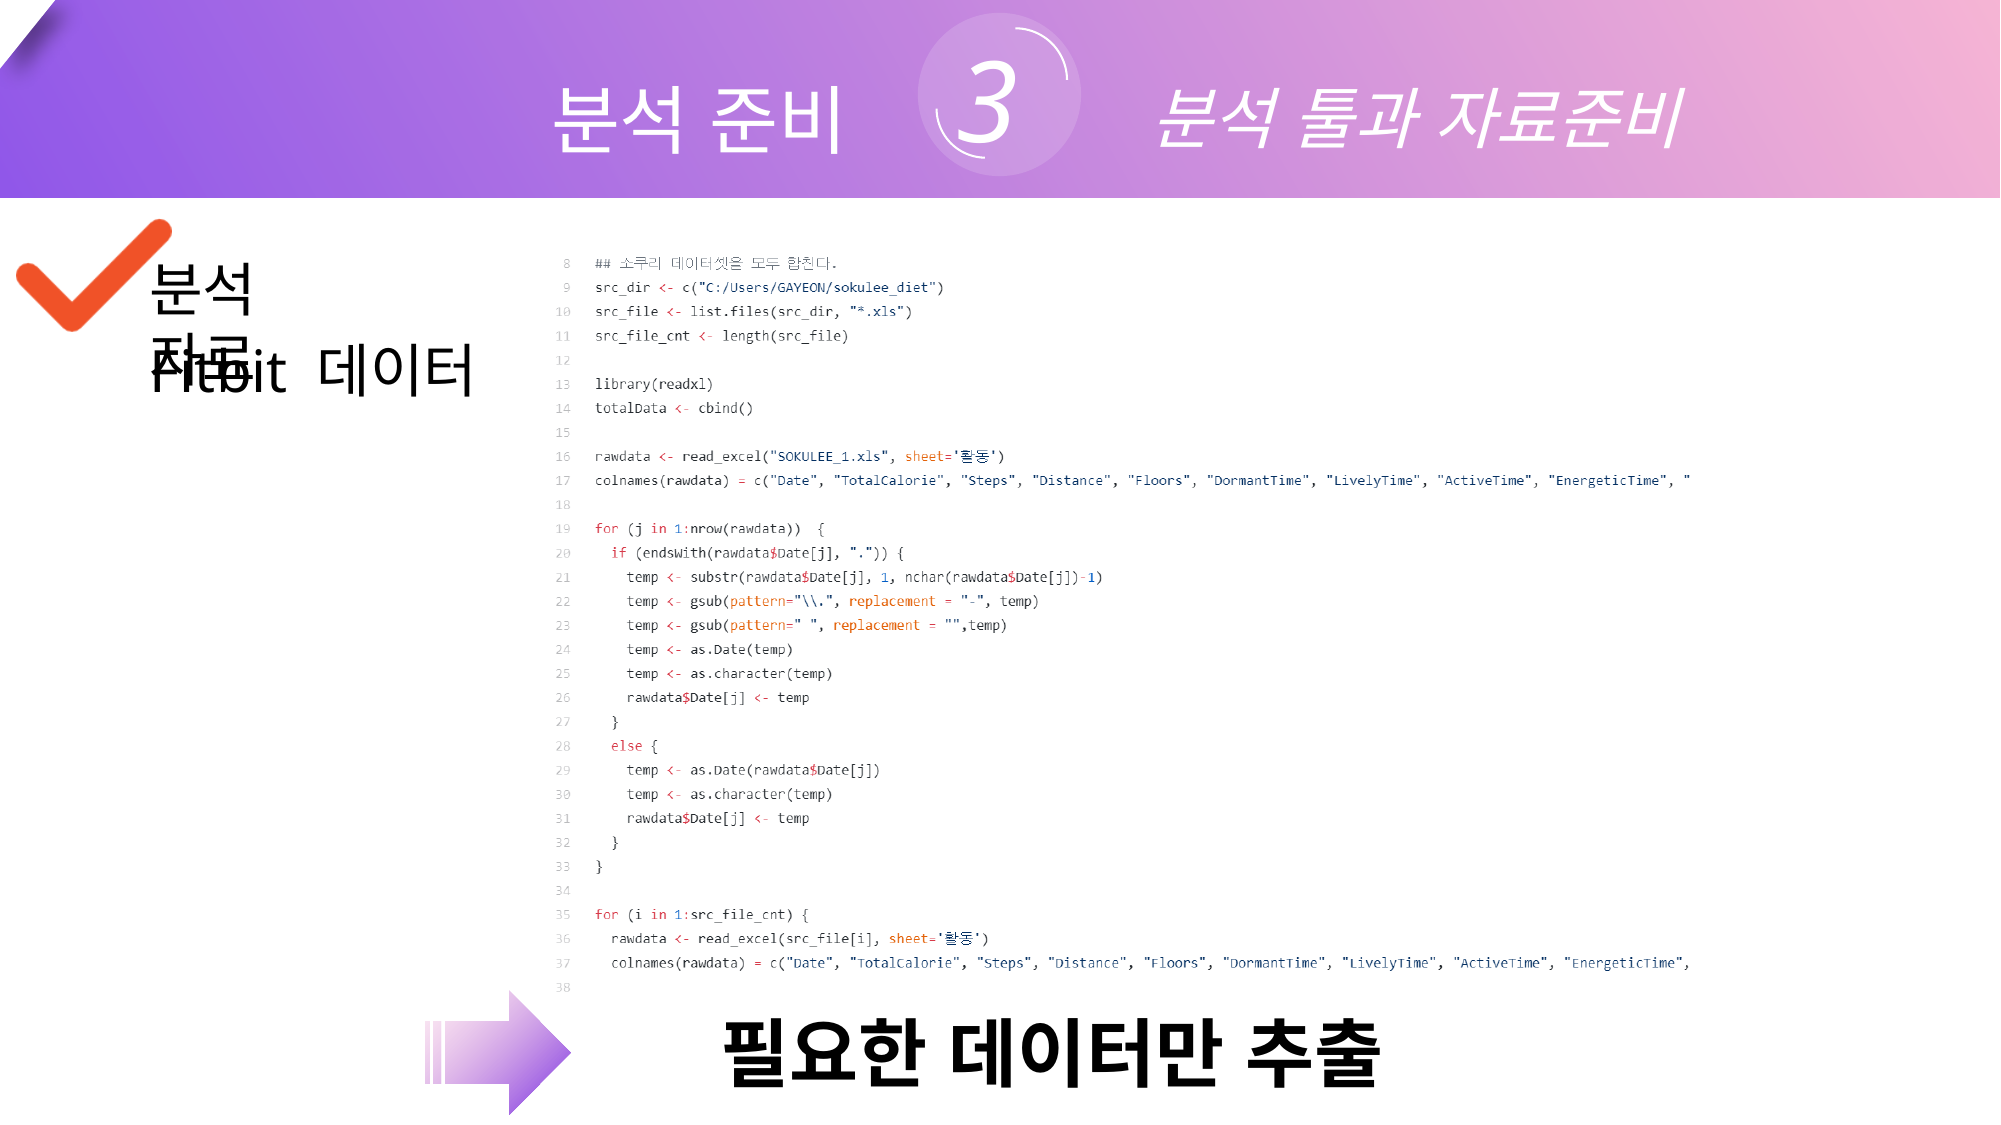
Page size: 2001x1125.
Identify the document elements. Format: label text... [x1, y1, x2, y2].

text_box 필요한 데이터만 추출 [542, 999, 1562, 1105]
text_box [424, 1020, 430, 1085]
picture [540, 250, 1691, 996]
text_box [0, 0, 2000, 198]
text_box [432, 1020, 442, 1085]
text_box [443, 987, 542, 1118]
text_box 분석 자료 [172, 245, 393, 327]
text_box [917, 12, 1082, 177]
text_box Fitbit 데이터 [134, 327, 540, 412]
picture [16, 198, 172, 354]
